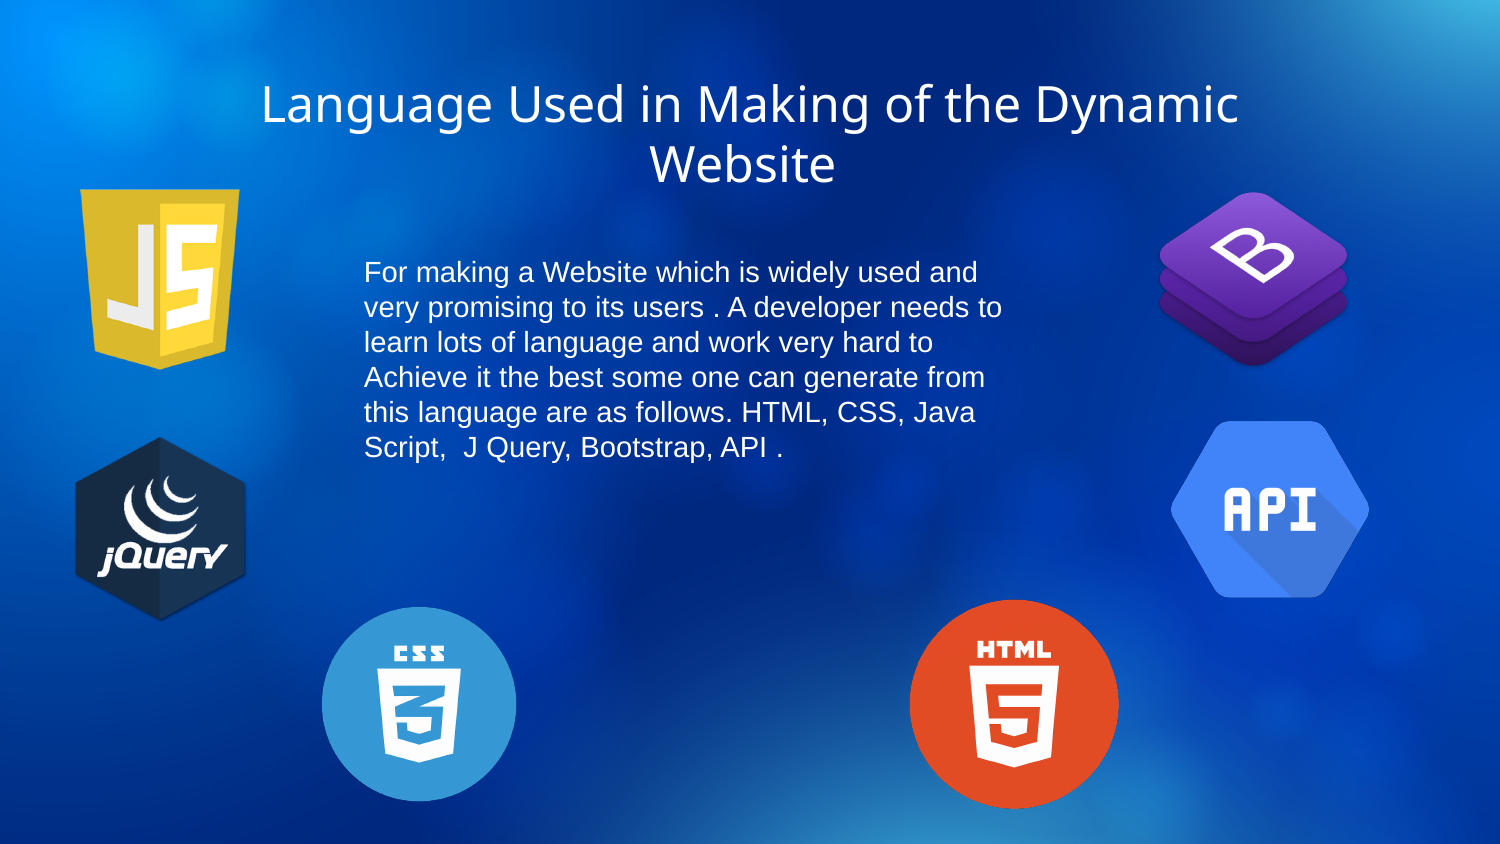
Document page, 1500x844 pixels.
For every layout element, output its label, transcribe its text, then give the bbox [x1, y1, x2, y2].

title Language Used in Making of the Dynamic Website [154, 57, 1346, 143]
picture [0, 0, 1500, 844]
text_box For making a Website which is widely used and very promising to its users . A developer needs to learn lots of language and work very hard to Achieve it the best some one can generate from this language are as follows. HTML, CSS, Java Script, J Query, Bootstrap, API . [349, 246, 1049, 471]
